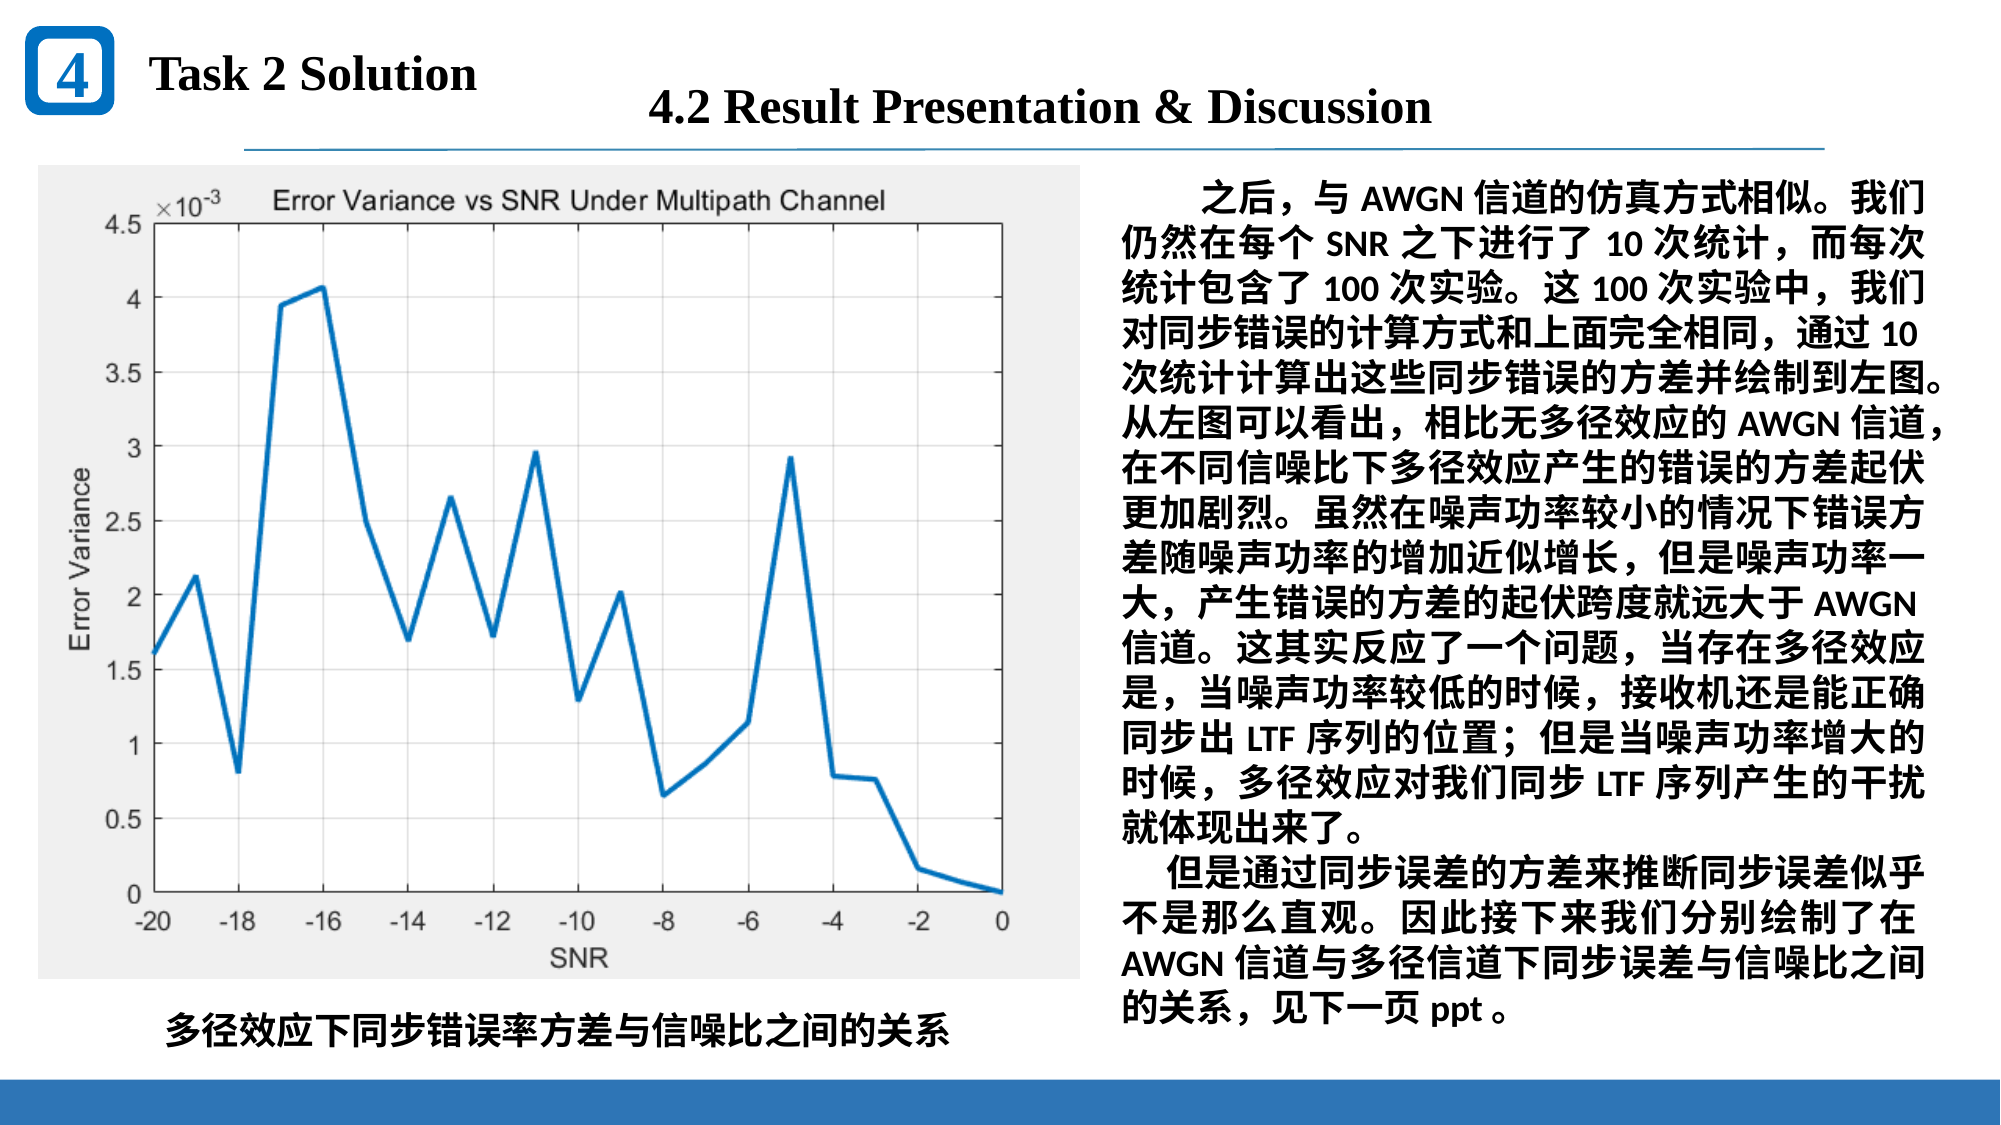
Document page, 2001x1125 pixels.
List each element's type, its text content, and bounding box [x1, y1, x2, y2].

picture [38, 165, 1080, 979]
text_box 多径效应下同步错误率方差与信噪比之间的关系 [149, 999, 1098, 1060]
text_box 之后，与AWGN信道的仿真方式相似。我们仍然在每个SNR之下进行了10次统计，而每次统计包含了100次实验。这100次实验中，我们对同步错误的计算方式和上面完全相同，通过10次统计计算出这些同步错误的方差并绘制到左图。从左图可以看出，相比无多径效应的AWGN信道，在不同信噪比下多径效应产生的错误的方差起伏更加剧烈。虽然在噪声功率较小的情况下错误方差随噪声功率的增加近似增长，但是噪声功率一大，产生错误的方差的起伏跨度就远大于AWGN信道。这其实反应了一个问题，当存在多径效应是，当噪声功率较低的时候，接收机还是能正确同步出LTF序列的位置；但是当噪声功率增大的时候，多径效应对我们同步LTF序列产生的干扰就体现出来了。 但是通过同步误差的方差来推断同步误差似乎不是那么直观。因此接下来我们分别绘制了在AWGN信道与多径信道下同步误差与信噪比之间的关系，见下一页ppt。 [1106, 166, 1942, 1037]
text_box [26, 27, 575, 115]
text_box 4.2 Result Presentation & Discussion [633, 66, 1613, 142]
